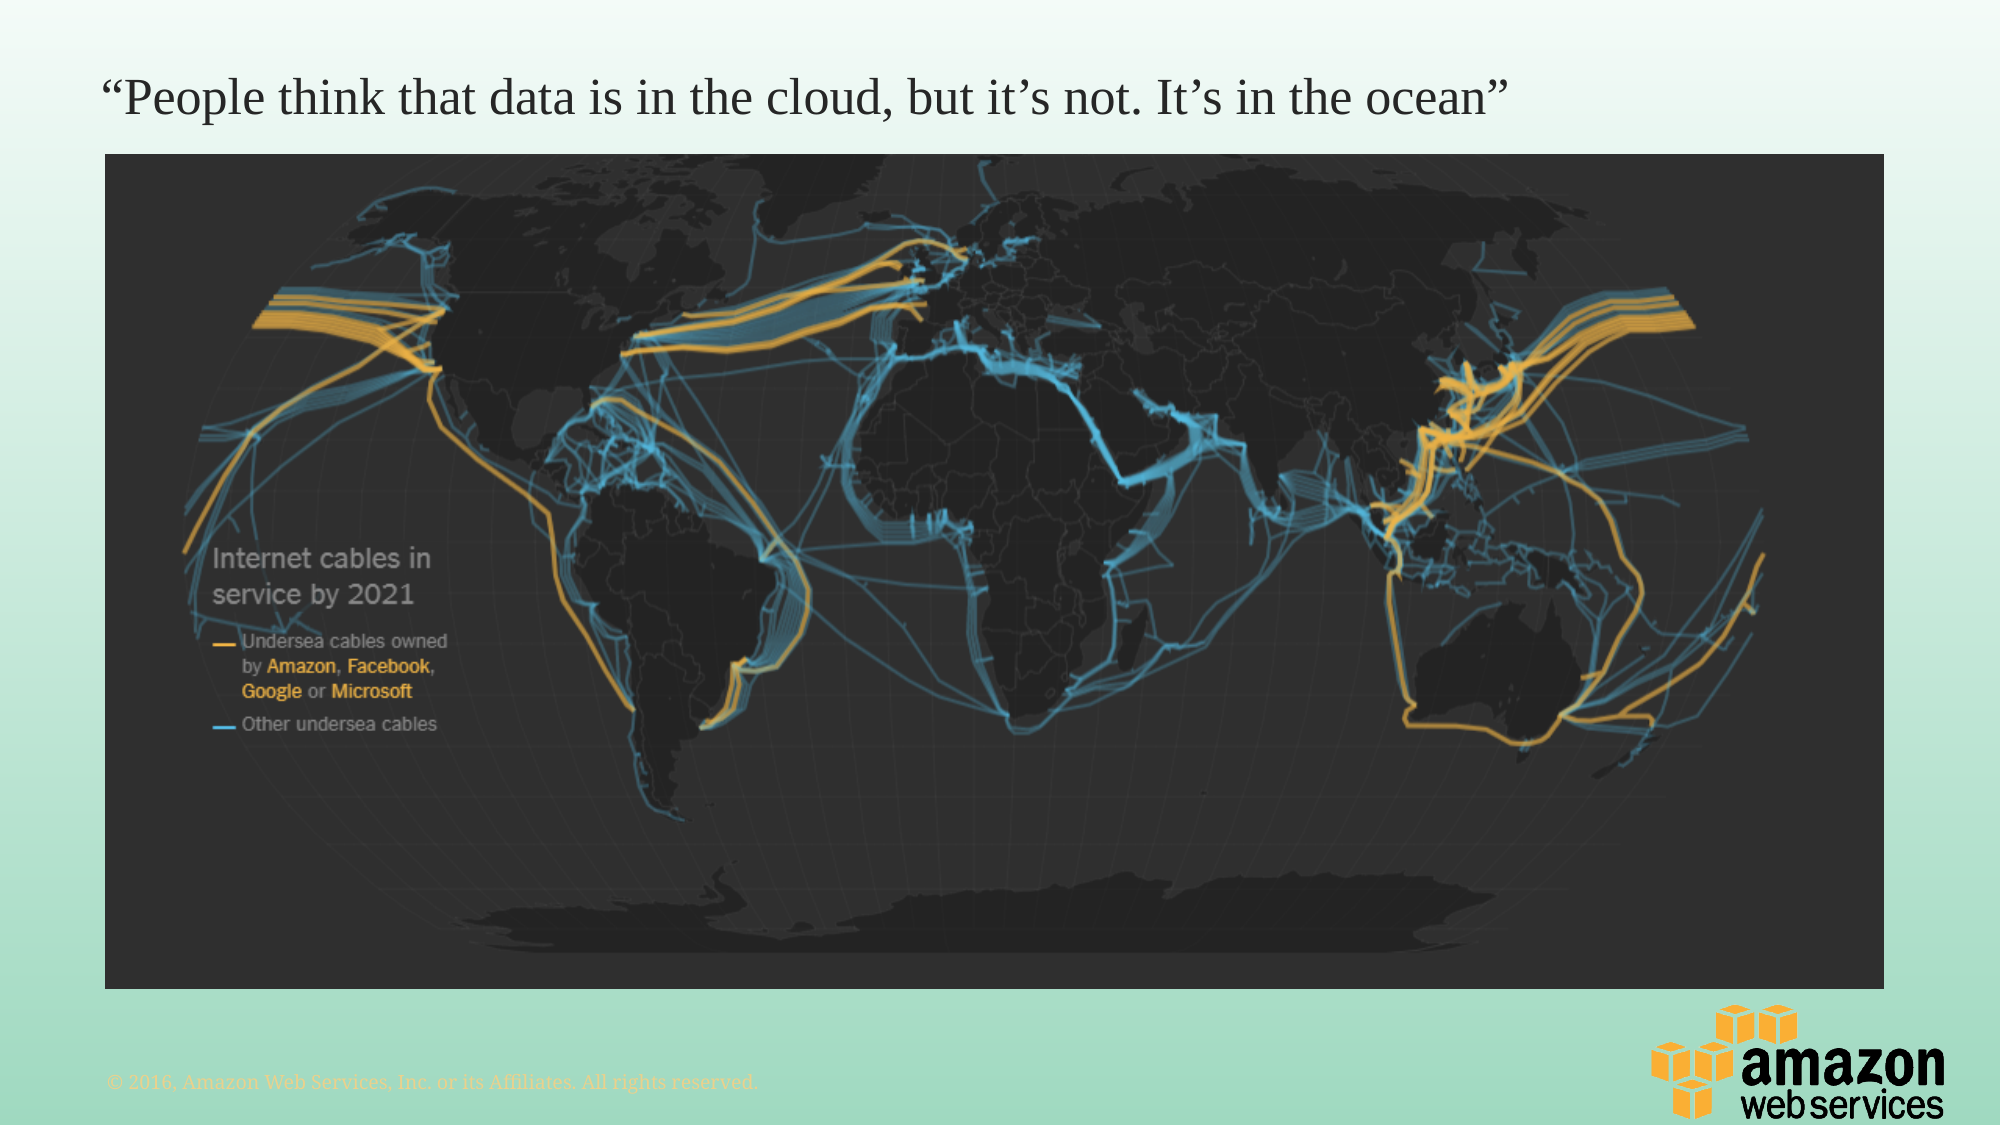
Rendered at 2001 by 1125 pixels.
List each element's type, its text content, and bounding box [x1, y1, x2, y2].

list “People think that data is in the cloud, but it’s not. It’s in the ocean” [59, 55, 1845, 155]
picture [1648, 999, 1948, 1125]
picture [105, 154, 1884, 990]
